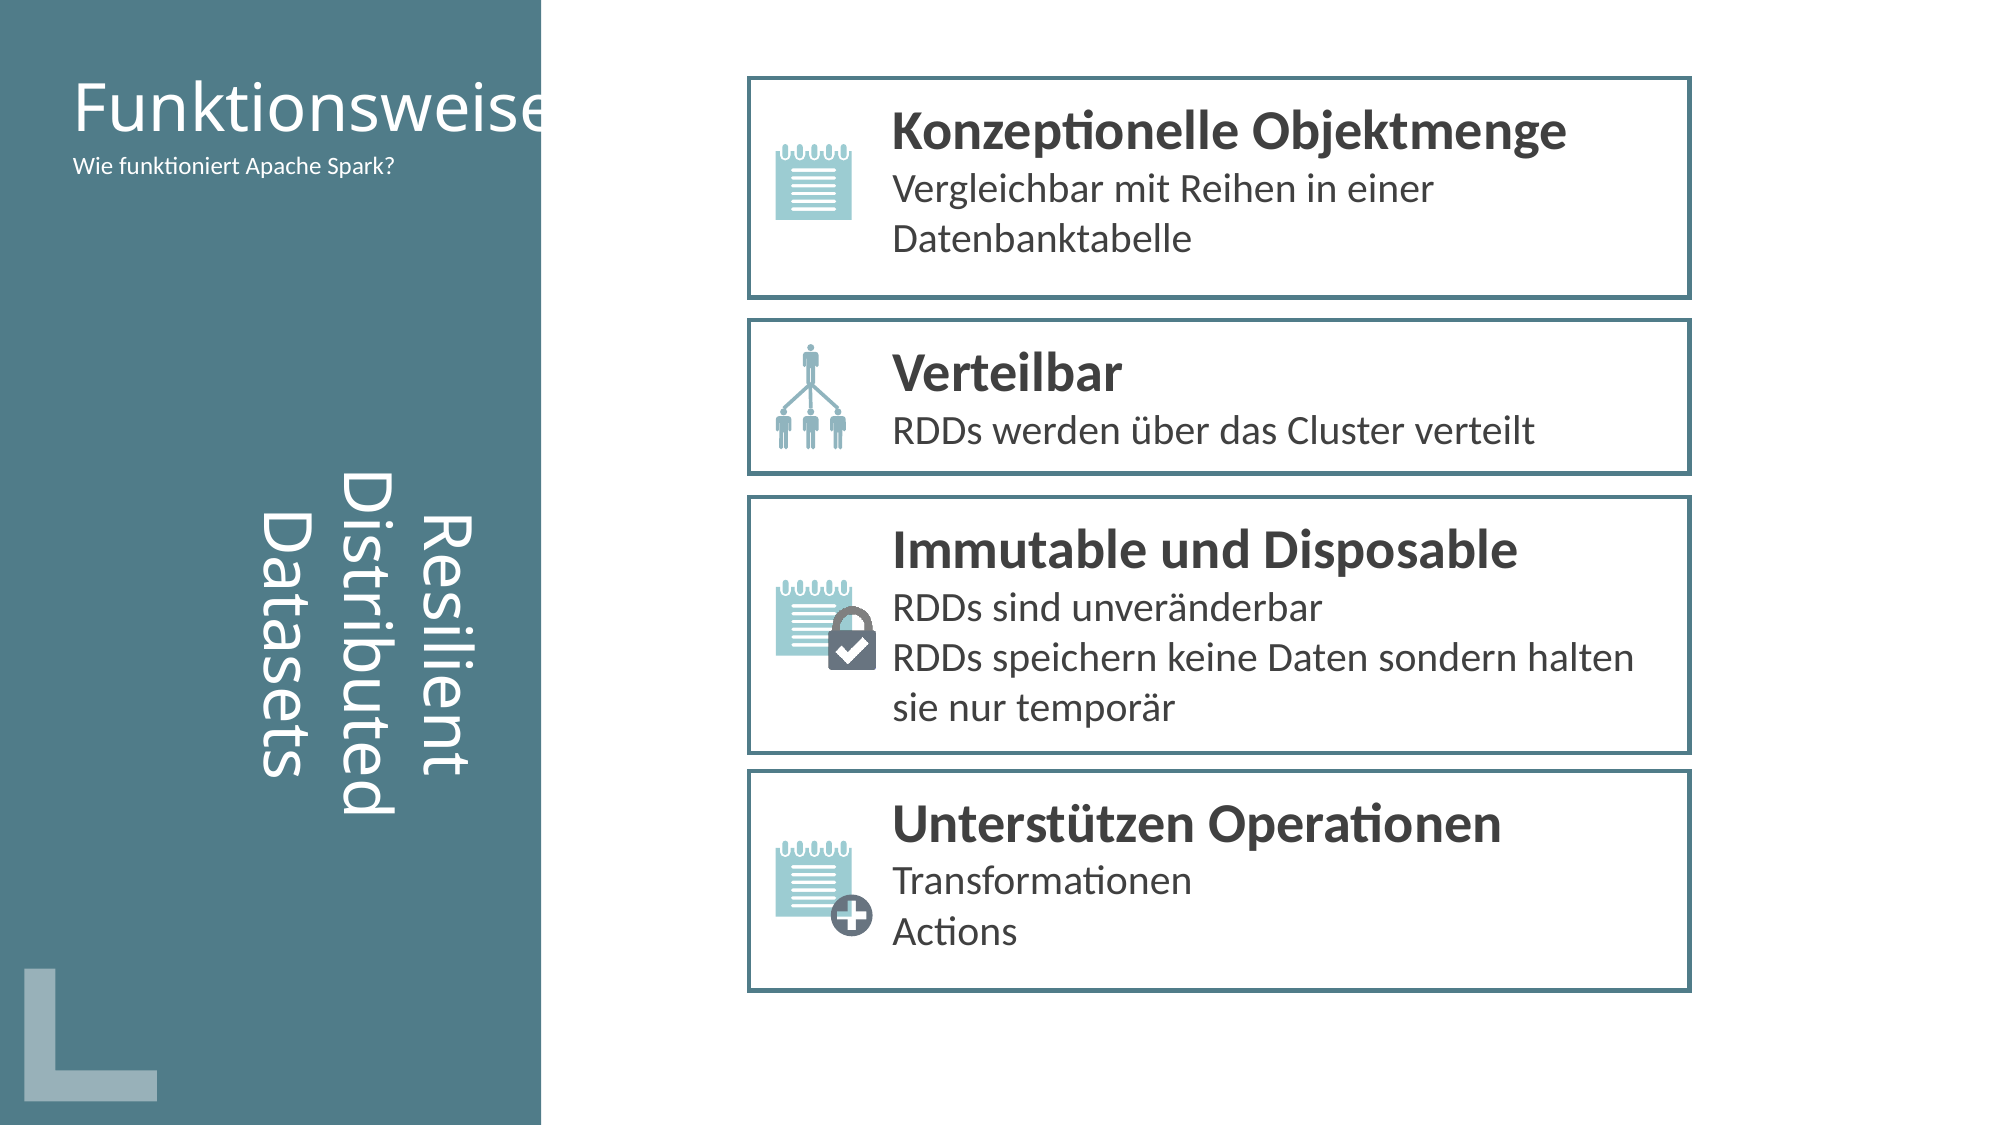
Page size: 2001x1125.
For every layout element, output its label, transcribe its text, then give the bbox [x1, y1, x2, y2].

text_box Resilient Distributed Datasets [251, 345, 492, 936]
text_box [749, 497, 1690, 753]
text_box Funktionsweise [61, 64, 565, 145]
text_box [23, 968, 158, 1102]
text_box Wie funktioniert Apache Spark? [61, 145, 443, 188]
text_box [749, 78, 1742, 298]
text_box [749, 319, 1742, 474]
text_box [0, 0, 542, 1125]
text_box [749, 771, 1742, 991]
